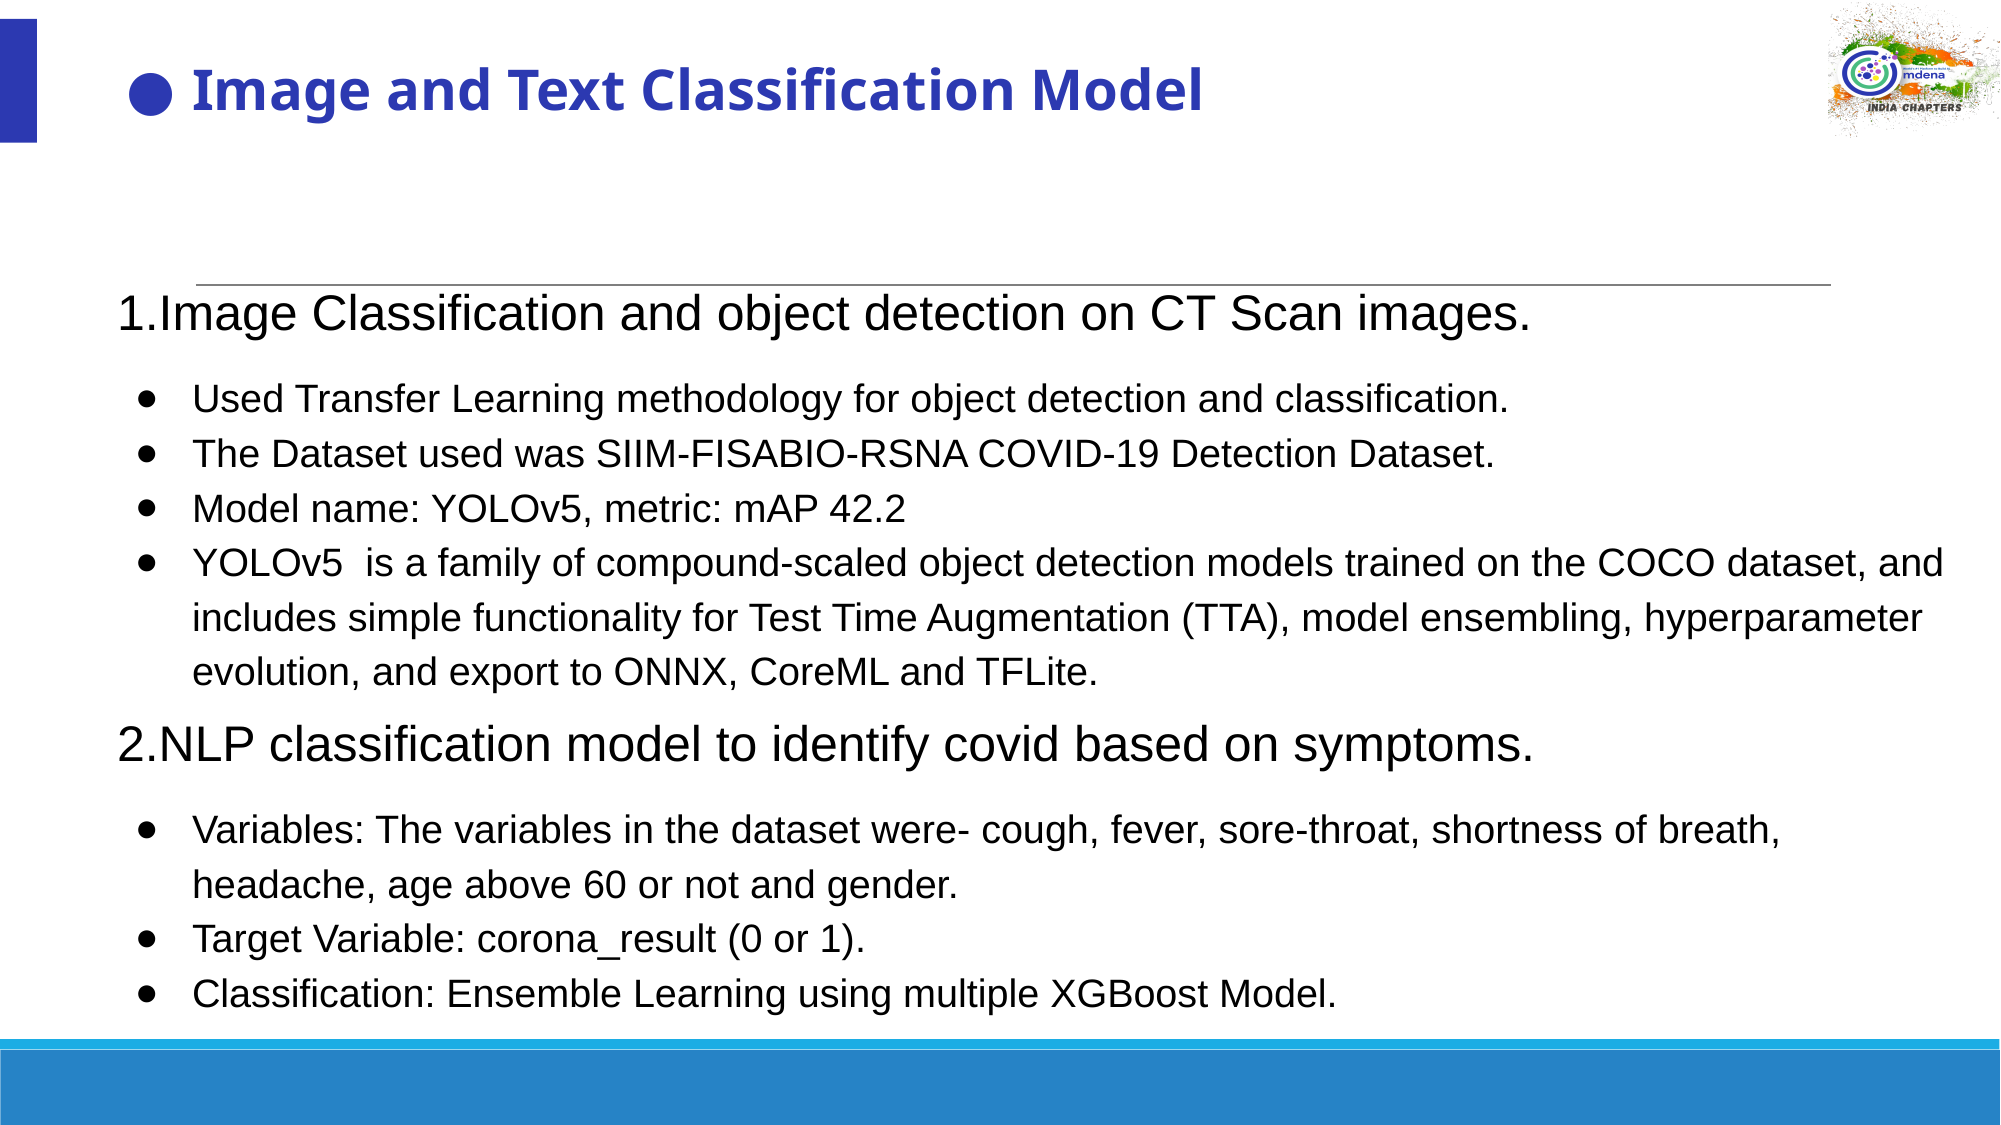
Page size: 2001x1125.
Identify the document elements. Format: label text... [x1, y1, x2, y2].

picture [1828, 0, 2000, 157]
text_box Image and Text Classification Model [97, 33, 1476, 142]
text_box 1.Image Classification and object detection on CT Scan images. Used Transfer Learning methodology for object detection and classification. The Dataset used was SIIM-FISABIO-RSNA COVID-19 Detection Dataset. Model name: YOLOv5, metric: mAP 42.2 YOLOv5 is a family of compound-scaled object detection models trained on the COCO dataset, and includes simple functionality for Test Time Augmentation (TTA), model ensembling, hyperparameter evolution, and export to ONNX, CoreML and TFLite. 2.NLP classification model to identify covid based on symptoms. Variables: The variables in the dataset were- cough, fever, sore-throat, shortness of breath, headache, age above 60 or not and gender. Target Variable: corona_result (0 or 1). Classification: Ensemble Learning using multiple XGBoost Model. [97, 267, 1969, 1125]
